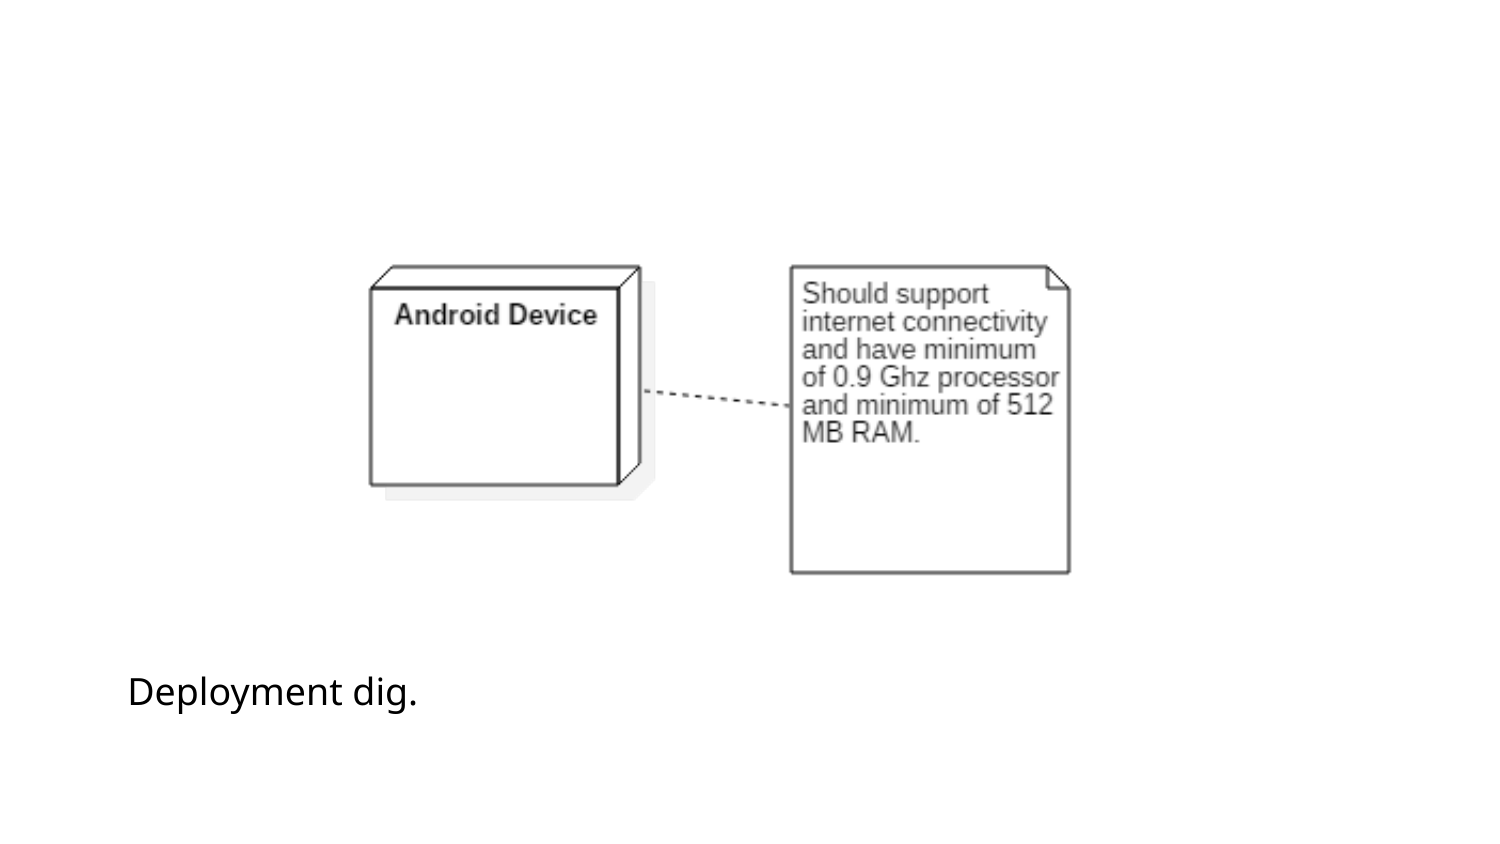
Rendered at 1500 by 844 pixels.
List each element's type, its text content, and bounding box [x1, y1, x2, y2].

picture [349, 246, 1158, 662]
text_box Deployment dig. [112, 660, 638, 721]
